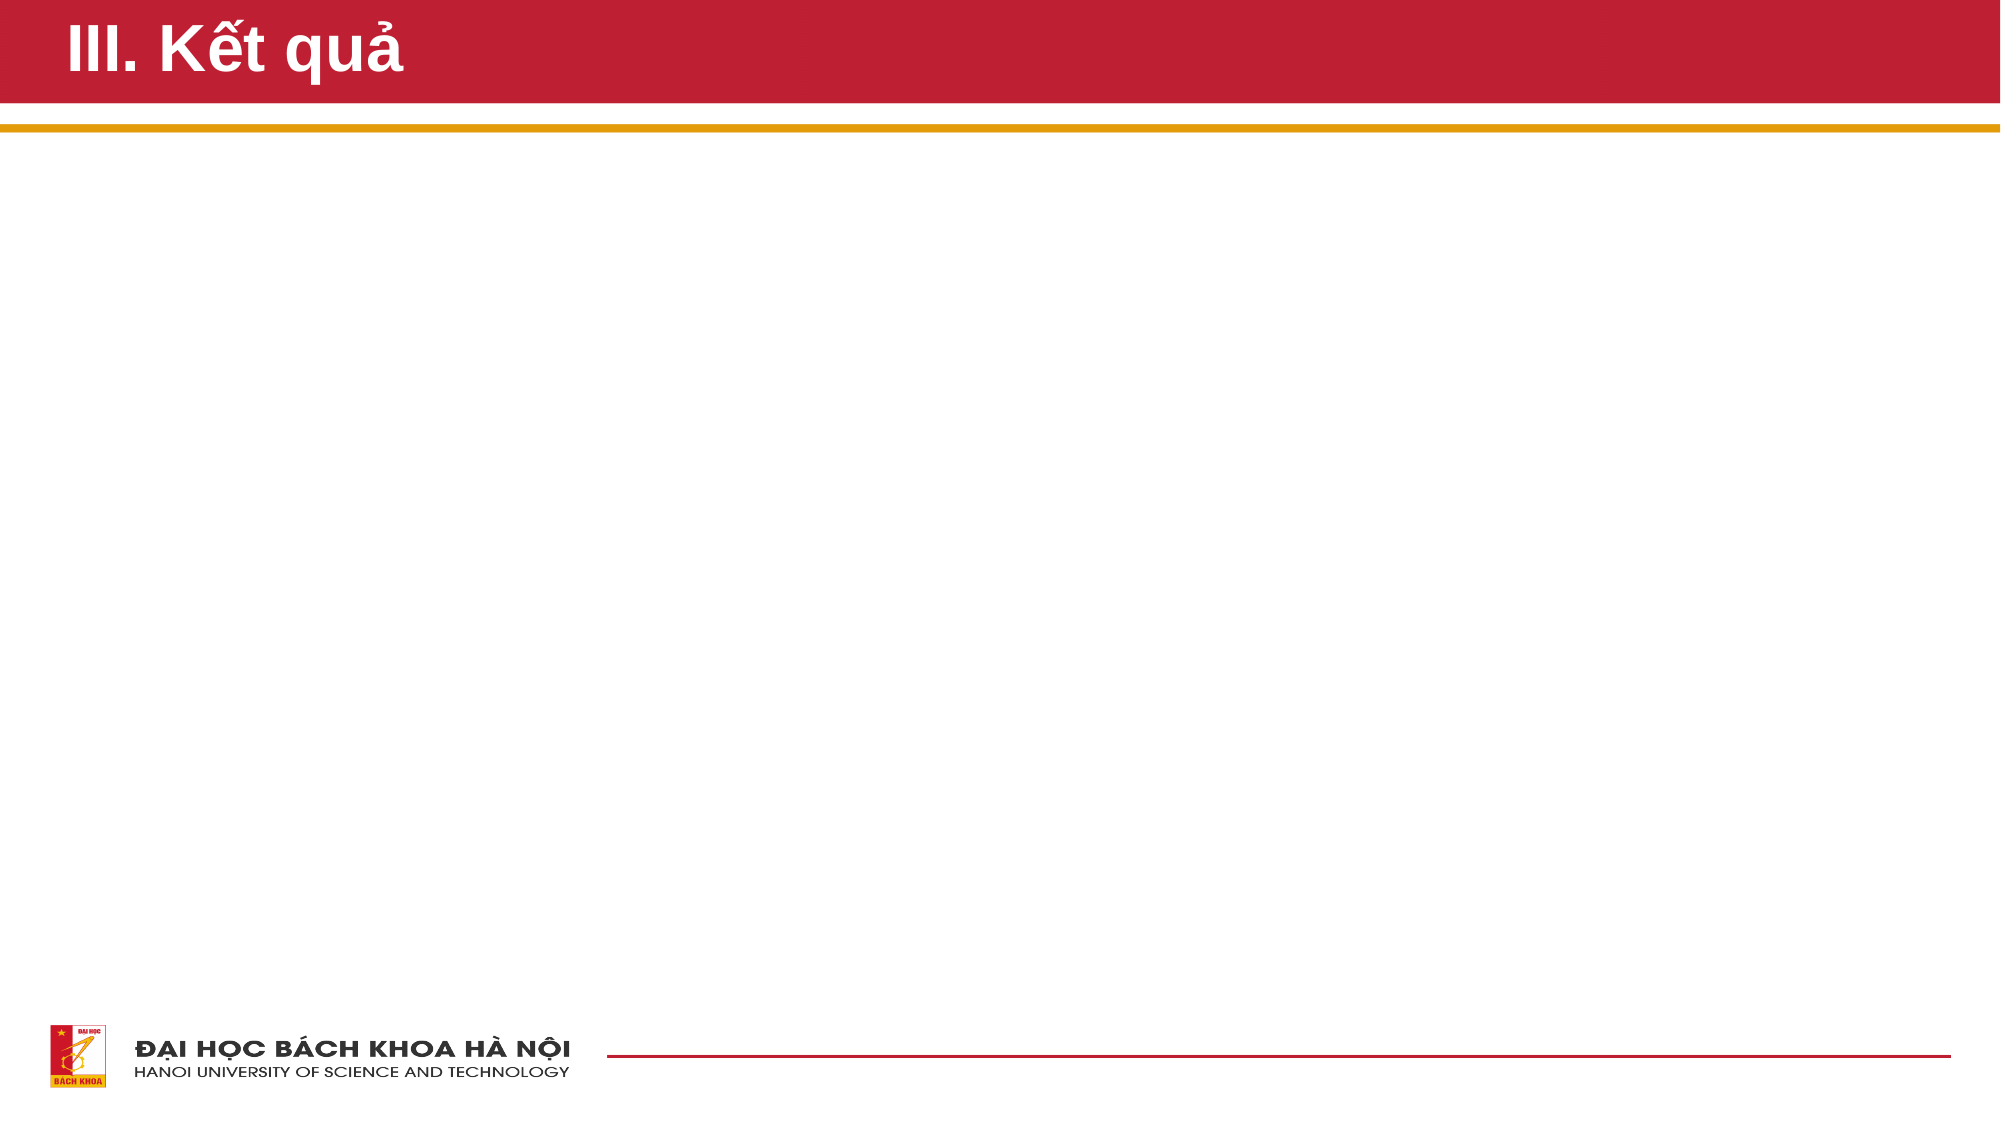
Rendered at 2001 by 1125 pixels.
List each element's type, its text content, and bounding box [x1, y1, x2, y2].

title III. Kết quả [51, 12, 1949, 87]
picture [0, 0, 2001, 1125]
